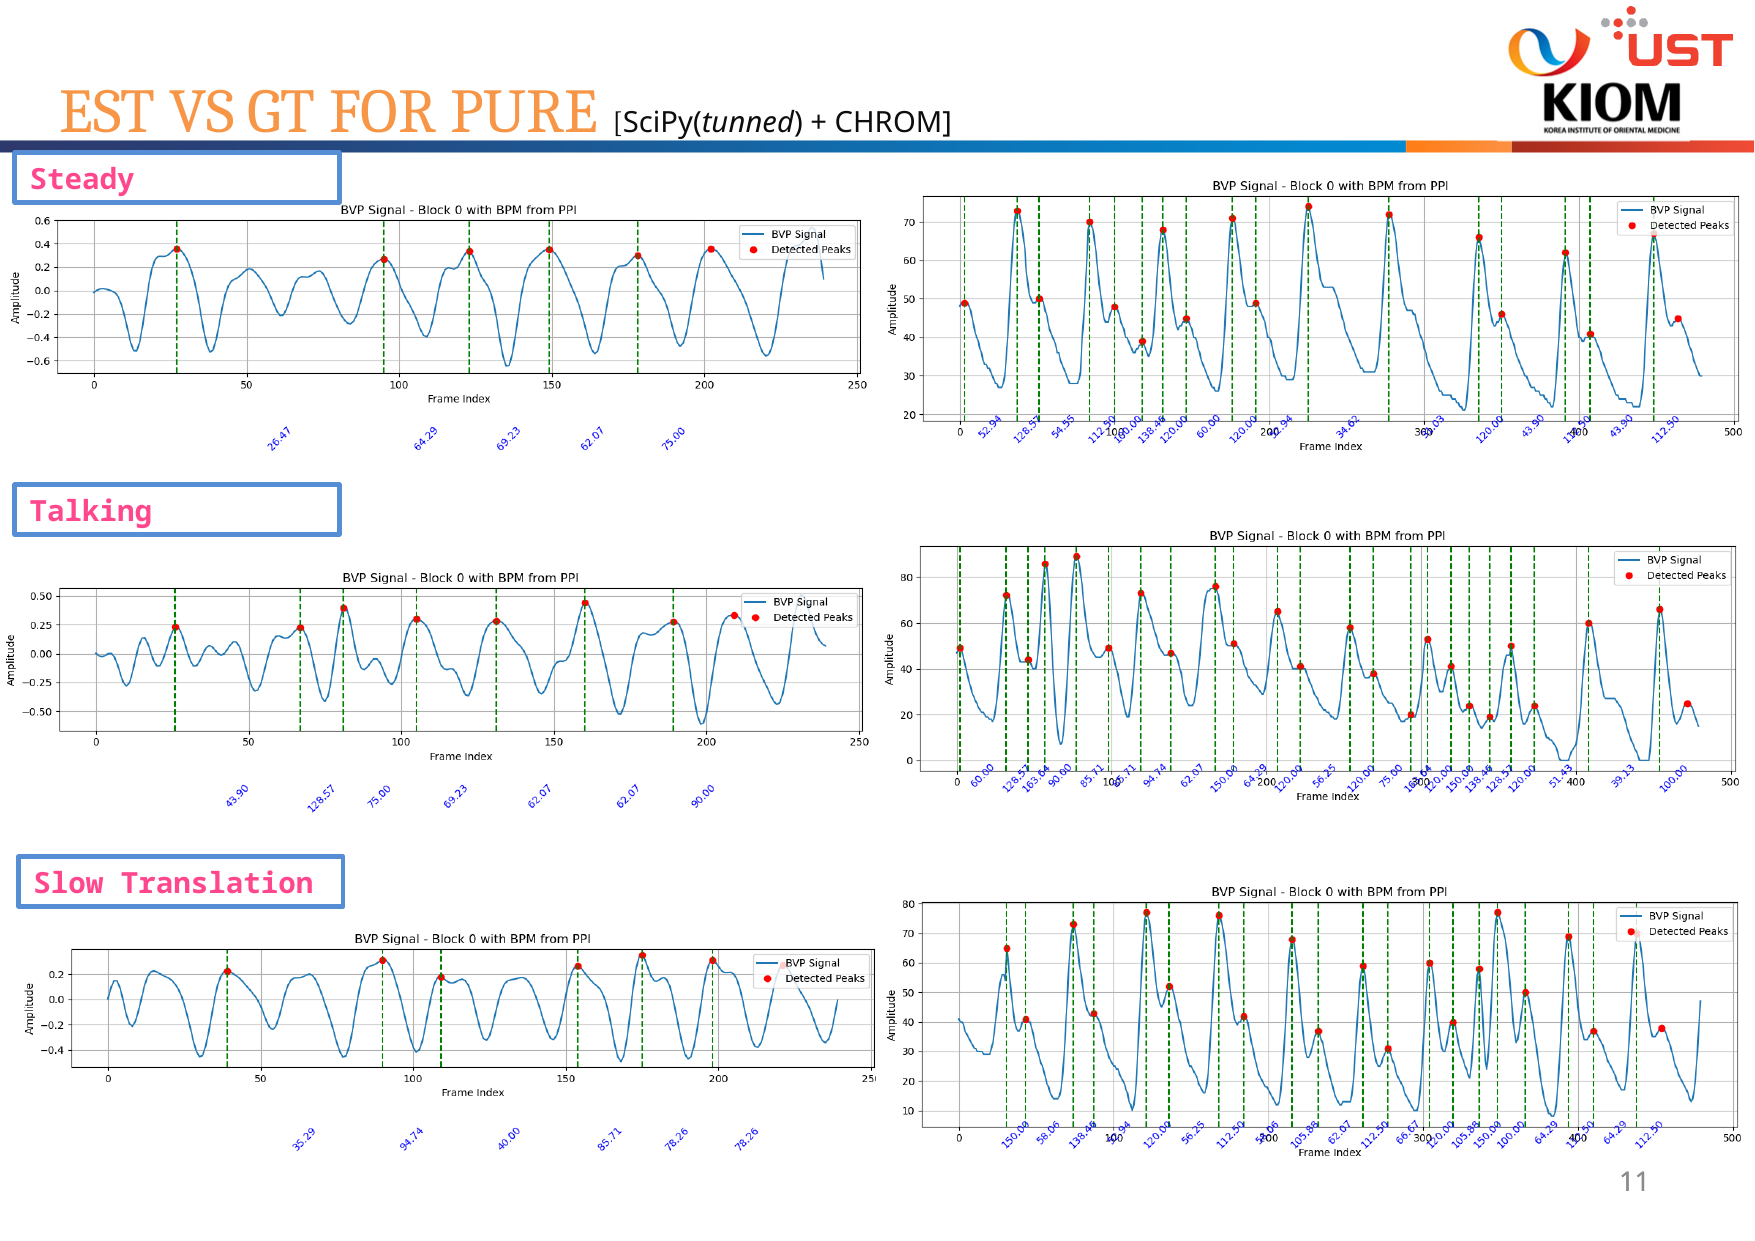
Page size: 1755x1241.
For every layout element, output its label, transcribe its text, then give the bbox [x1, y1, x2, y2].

text_box 10 [1257, 1179, 1667, 1216]
picture [0, 0, 1755, 1241]
text_box Steady [14, 152, 340, 193]
text_box EST VS GT FOR PURE [SciPy(tunned) + CHROM] [45, 24, 1412, 152]
text_box Slow Translation [18, 864, 344, 907]
text_box Talking [14, 495, 340, 535]
